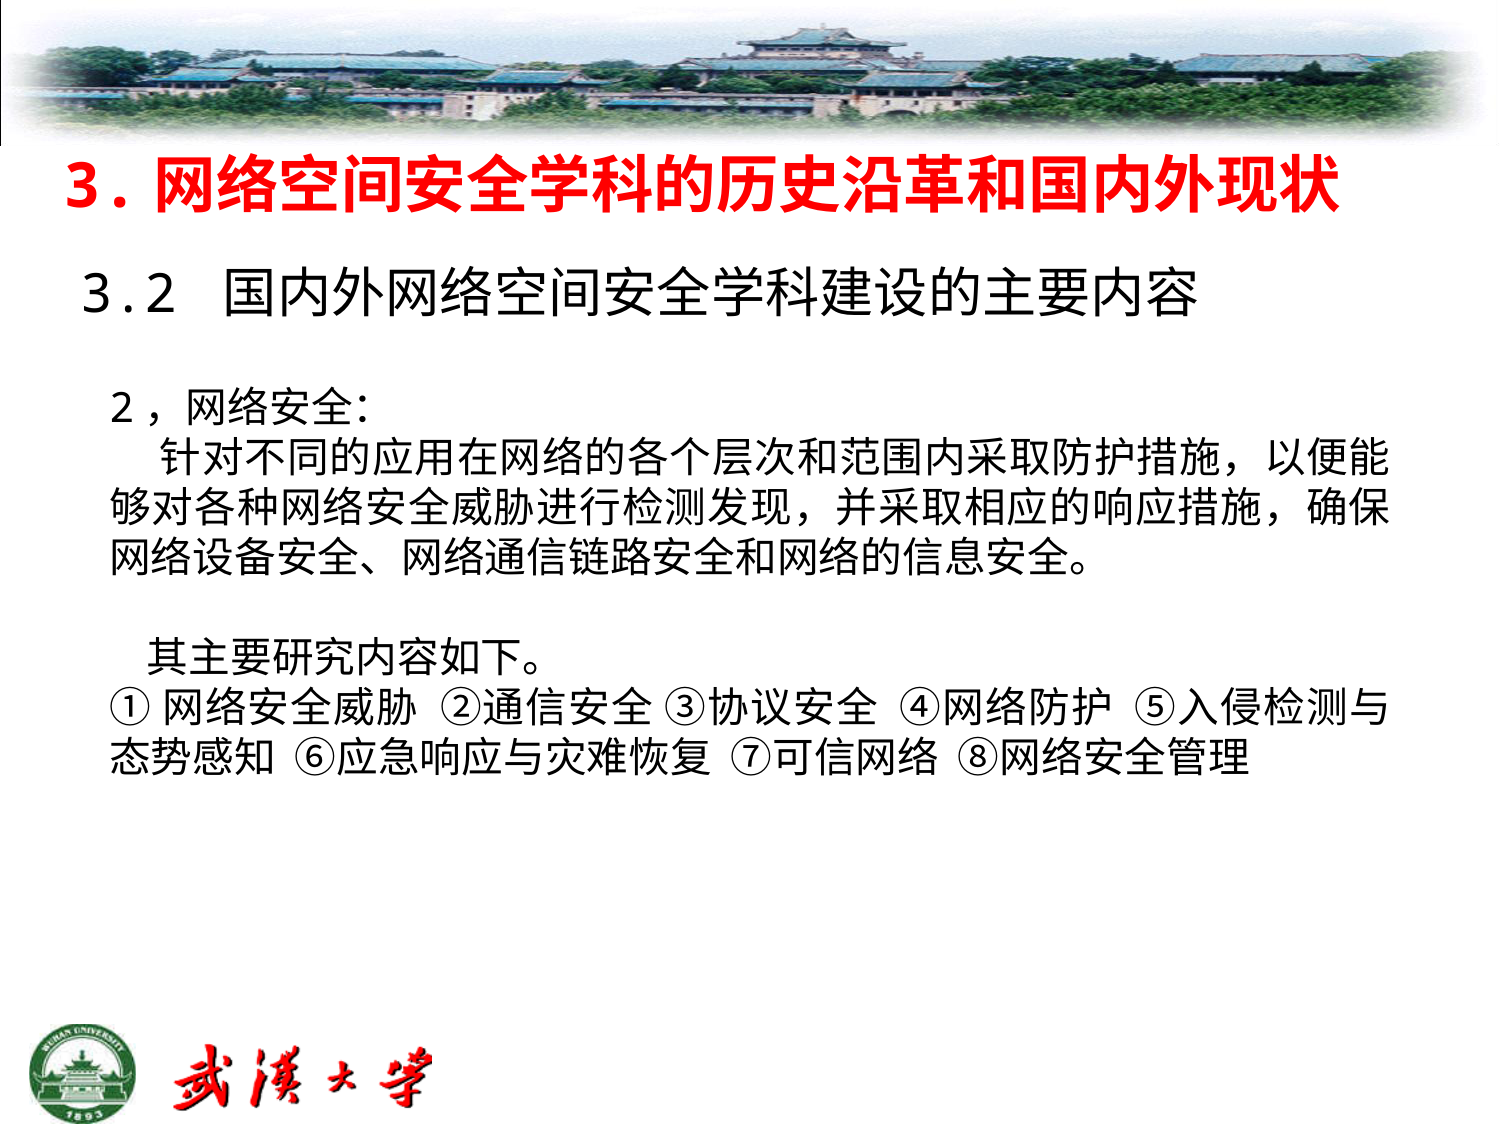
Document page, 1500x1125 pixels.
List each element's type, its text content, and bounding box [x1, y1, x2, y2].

picture [171, 1064, 432, 1125]
text_box 2，网络安全： 针对不同的应用在网络的各个层次和范围内采取防护措施，以便能够对各种网络安全威胁进行检测发现，并采取相应的响应措施，确保网络设备安全、网络通信链路安全和网络的信息安全。 其主要研究内容如下。 ①网络安全威胁 ②通信安全 ③协议安全 ④网络防护 ⑤入侵检测与态势感知 ⑥应急响应与灾难恢复 ⑦可信网络 ⑧网络安全管理 [94, 373, 1406, 989]
picture [0, 0, 1500, 113]
list 3.2 国内外网络空间安全学科建设的主要内容 [64, 250, 1436, 1064]
title 3.网络空间安全学科的历史沿革和国内外现状 [0, 113, 1500, 251]
